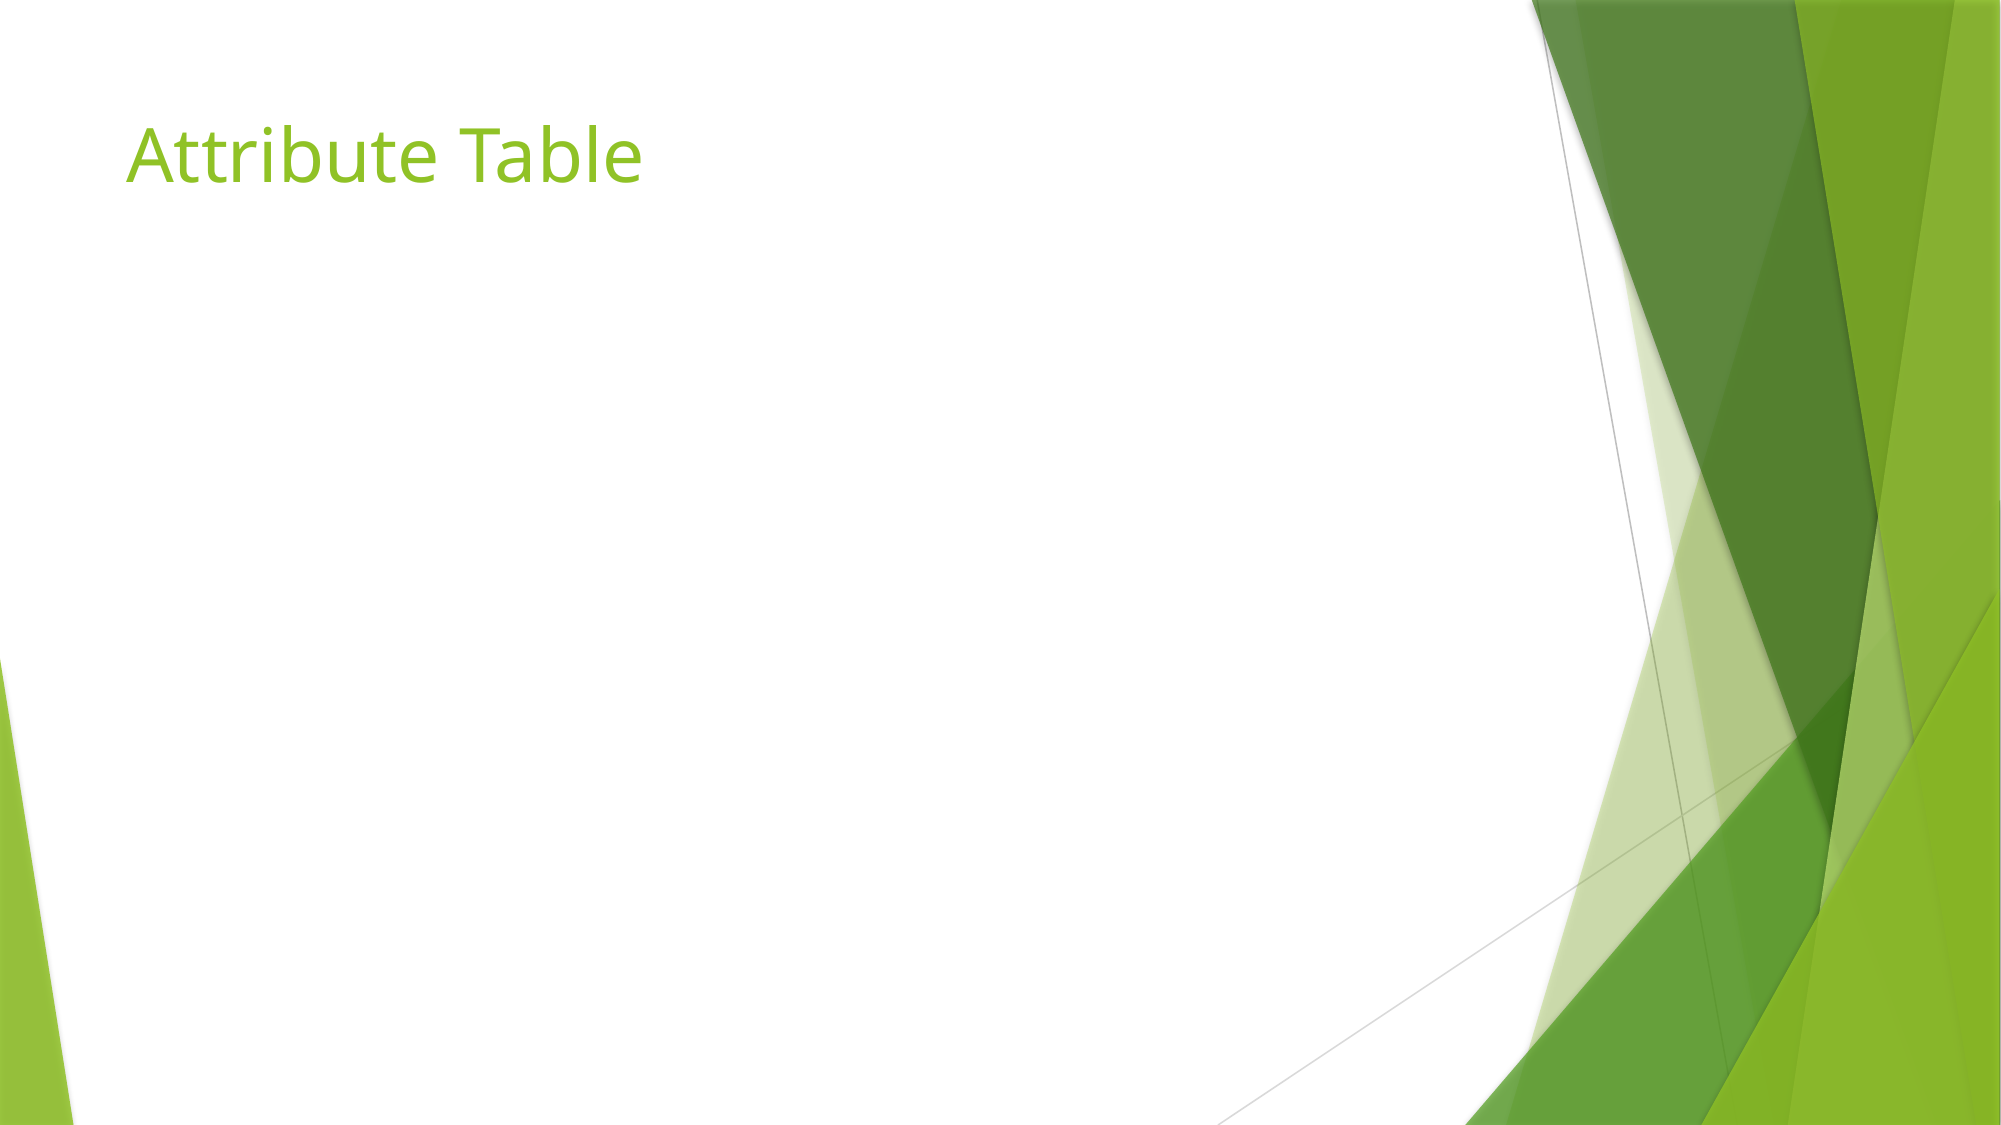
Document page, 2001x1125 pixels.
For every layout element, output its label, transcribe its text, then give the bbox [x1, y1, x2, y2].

title Attribute Table [111, 99, 1522, 317]
